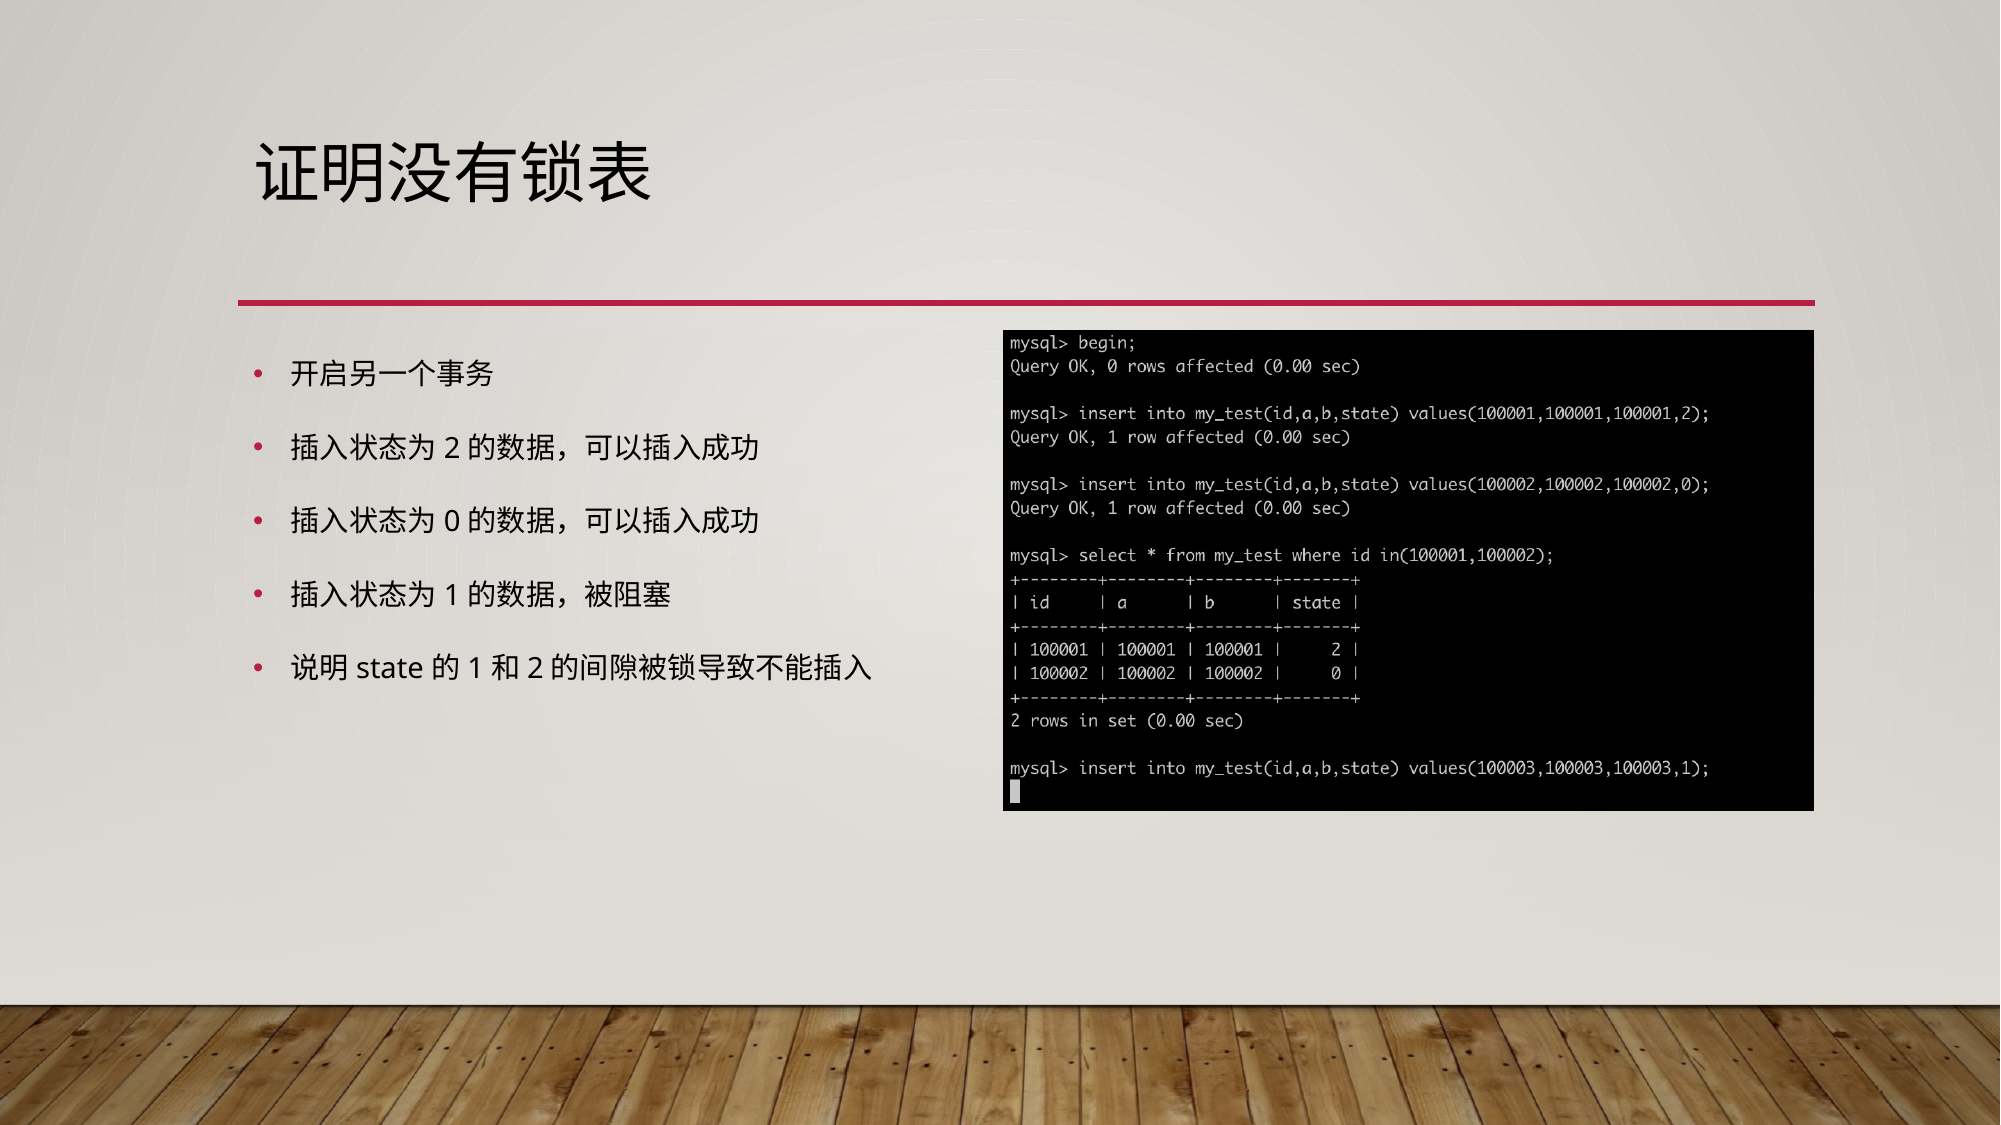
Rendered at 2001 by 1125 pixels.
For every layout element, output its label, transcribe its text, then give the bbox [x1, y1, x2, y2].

title 证明没有锁表 [238, 131, 1814, 305]
list 开启另一个事务 插入状态为2的数据，可以插入成功 插入状态为0的数据，可以插入成功 插入状态为1的数据，被阻塞 说明state的1和2的间隙被锁导致不能插入 [238, 330, 942, 897]
picture [0, 1005, 2000, 1125]
picture [1003, 330, 1814, 811]
